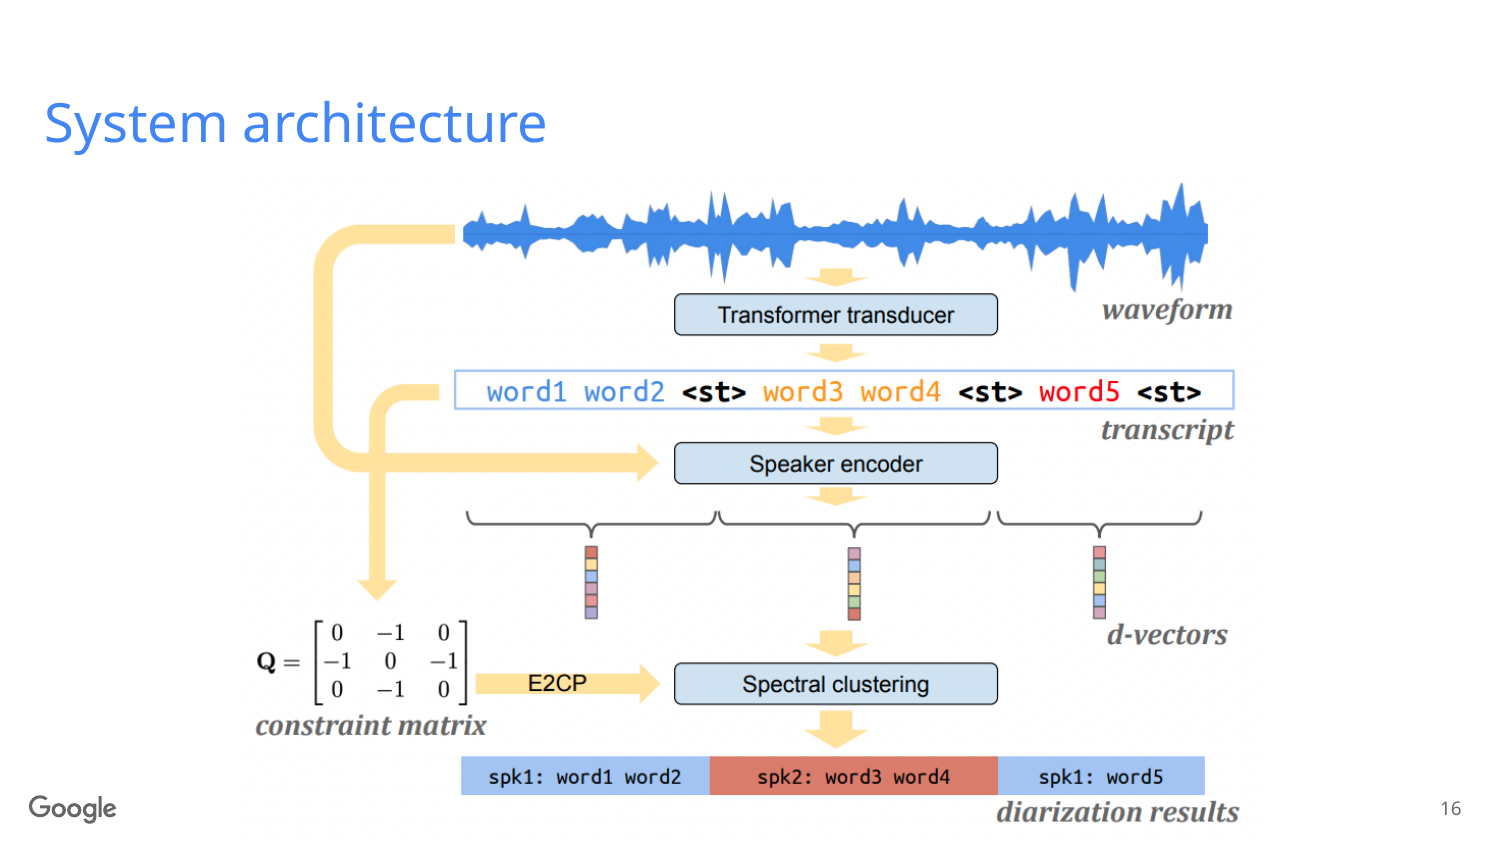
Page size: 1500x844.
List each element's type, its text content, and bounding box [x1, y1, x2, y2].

title System architecture [29, 73, 1471, 168]
picture [235, 175, 1265, 844]
slide_number 16 [1386, 786, 1477, 833]
